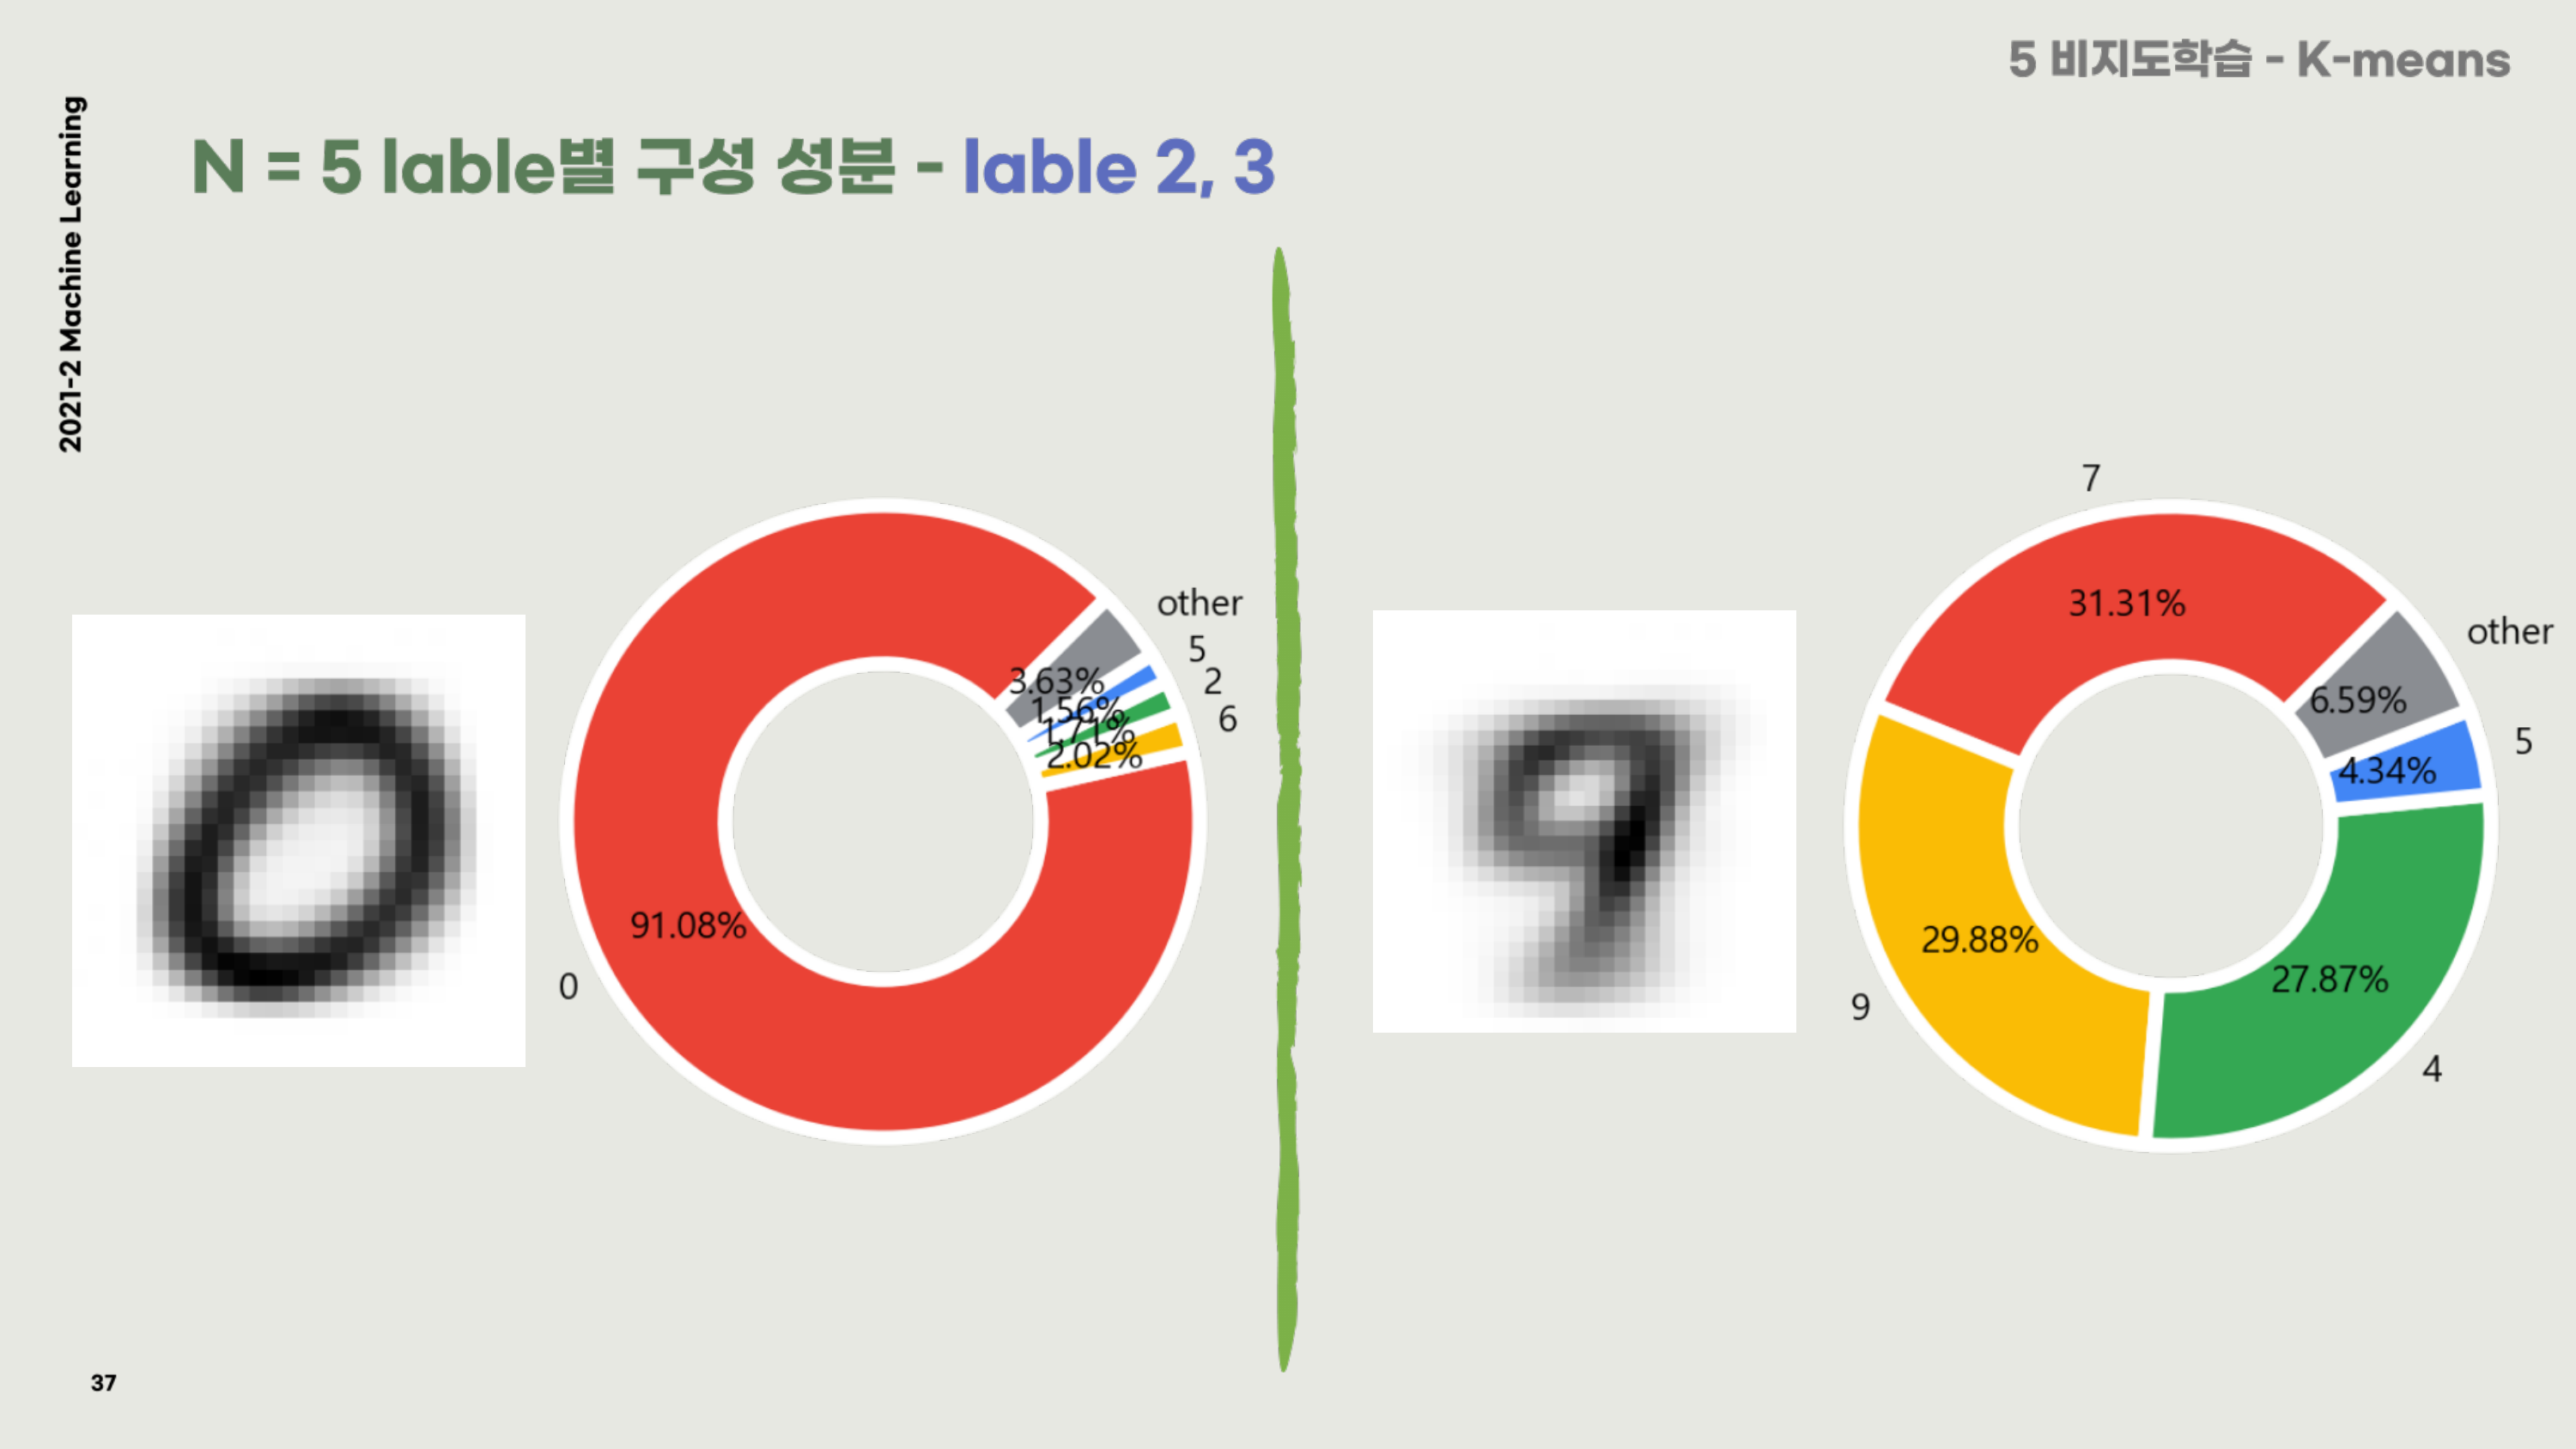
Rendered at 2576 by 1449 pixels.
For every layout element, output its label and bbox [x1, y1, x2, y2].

text_box [1372, 832, 1757, 1034]
picture [0, 85, 283, 494]
picture [88, 1368, 127, 1409]
picture [1273, 825, 1302, 1372]
picture [181, 118, 1307, 247]
text_box [724, 794, 1850, 825]
text_box [1761, 415, 2576, 1236]
text_box [1372, 610, 1757, 792]
text_box [72, 615, 526, 1067]
text_box [477, 415, 1288, 1228]
picture [1273, 248, 1302, 794]
picture [2002, 26, 2532, 113]
